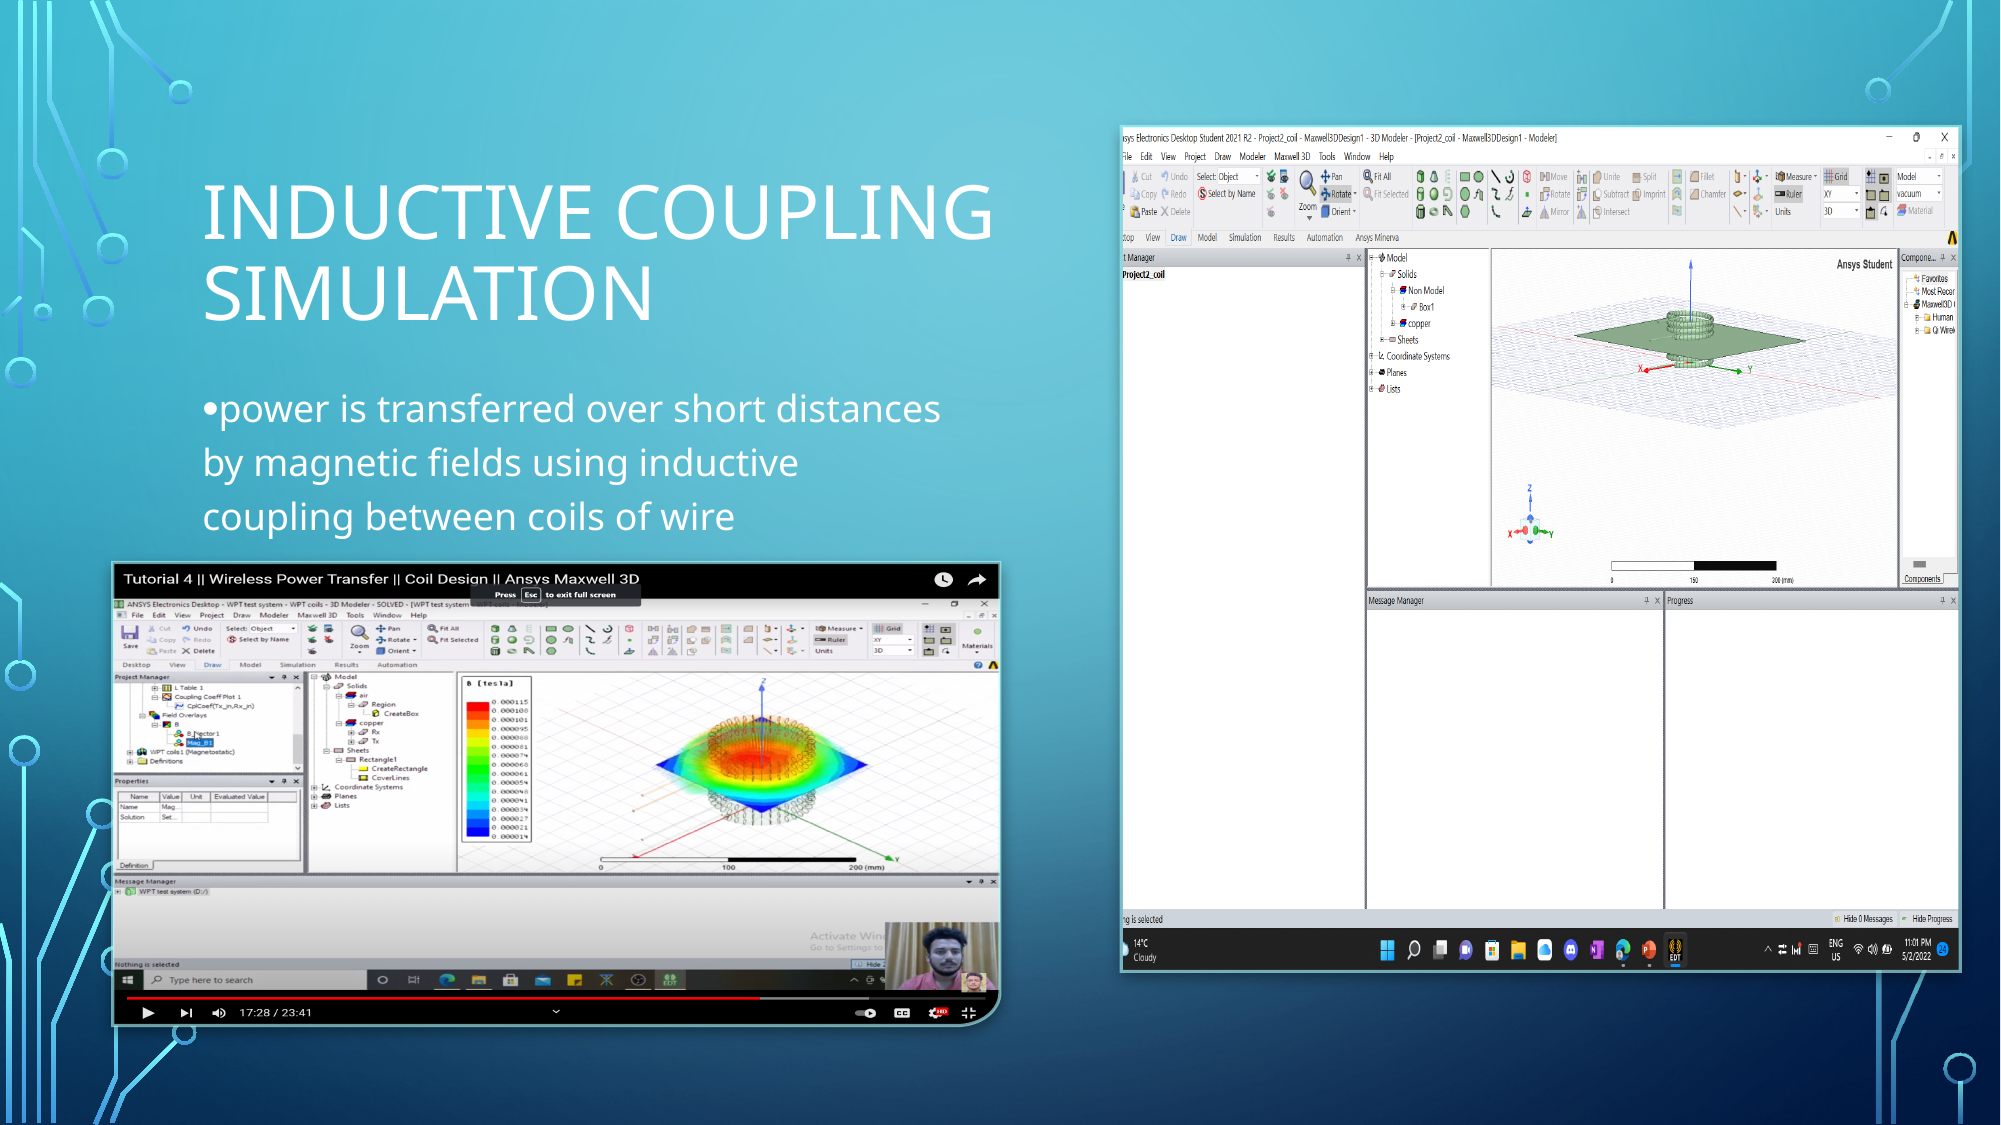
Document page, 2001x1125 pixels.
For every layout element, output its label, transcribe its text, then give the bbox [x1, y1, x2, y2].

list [1122, 127, 1959, 971]
picture [112, 562, 1001, 1026]
text_box power is transferred over short distances by magnetic fields using inductive coupling between coils of wire [187, 368, 1111, 950]
title Inductive coupling simulation [187, 101, 1155, 344]
